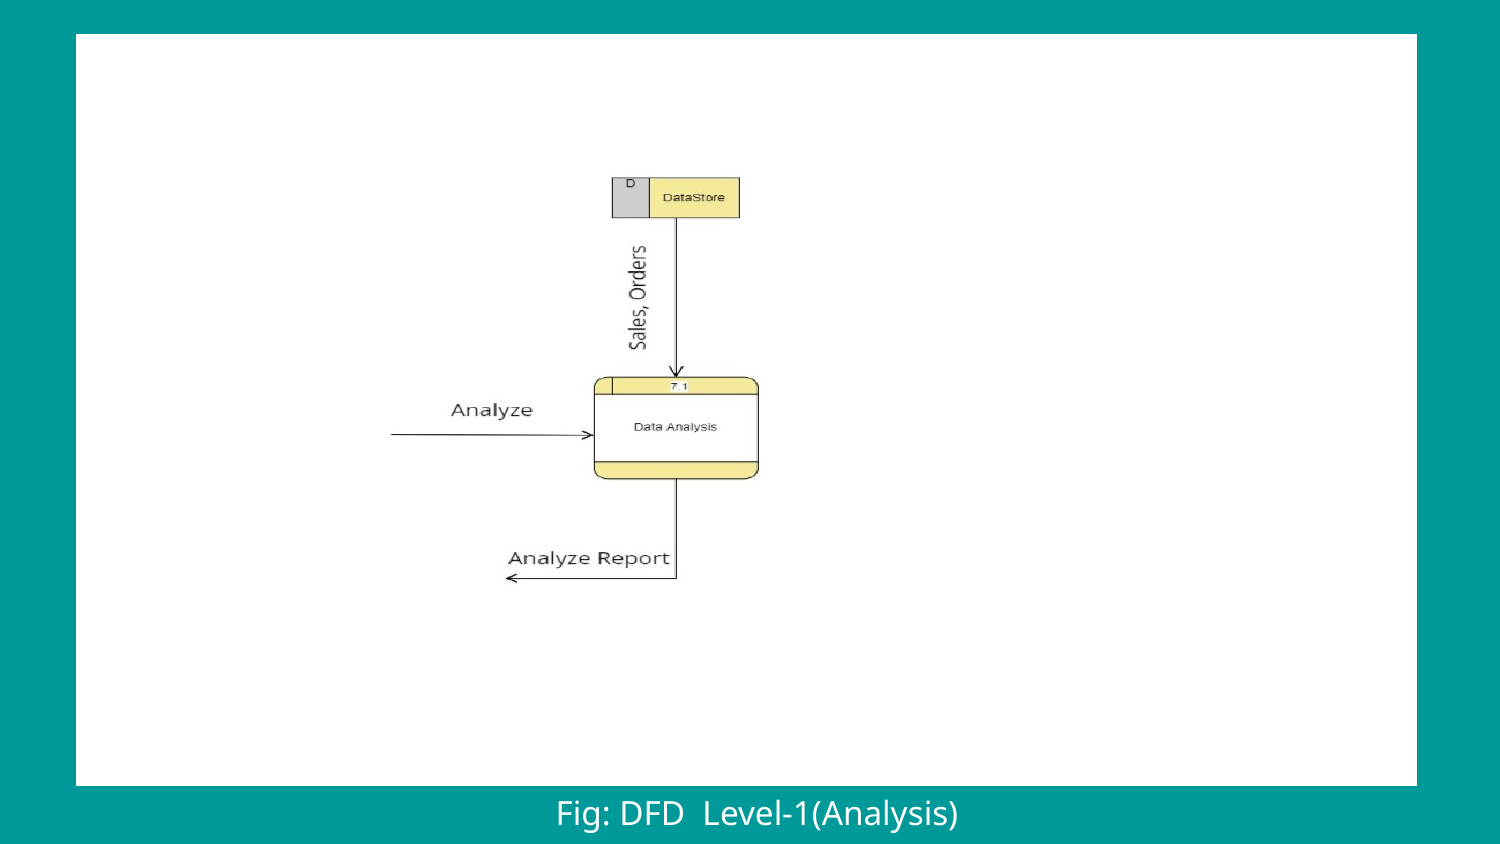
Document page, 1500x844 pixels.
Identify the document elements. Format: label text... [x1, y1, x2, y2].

subtitle Fig: DFD Level-1(Analysis) [444, 794, 1044, 844]
picture [76, 34, 1417, 786]
